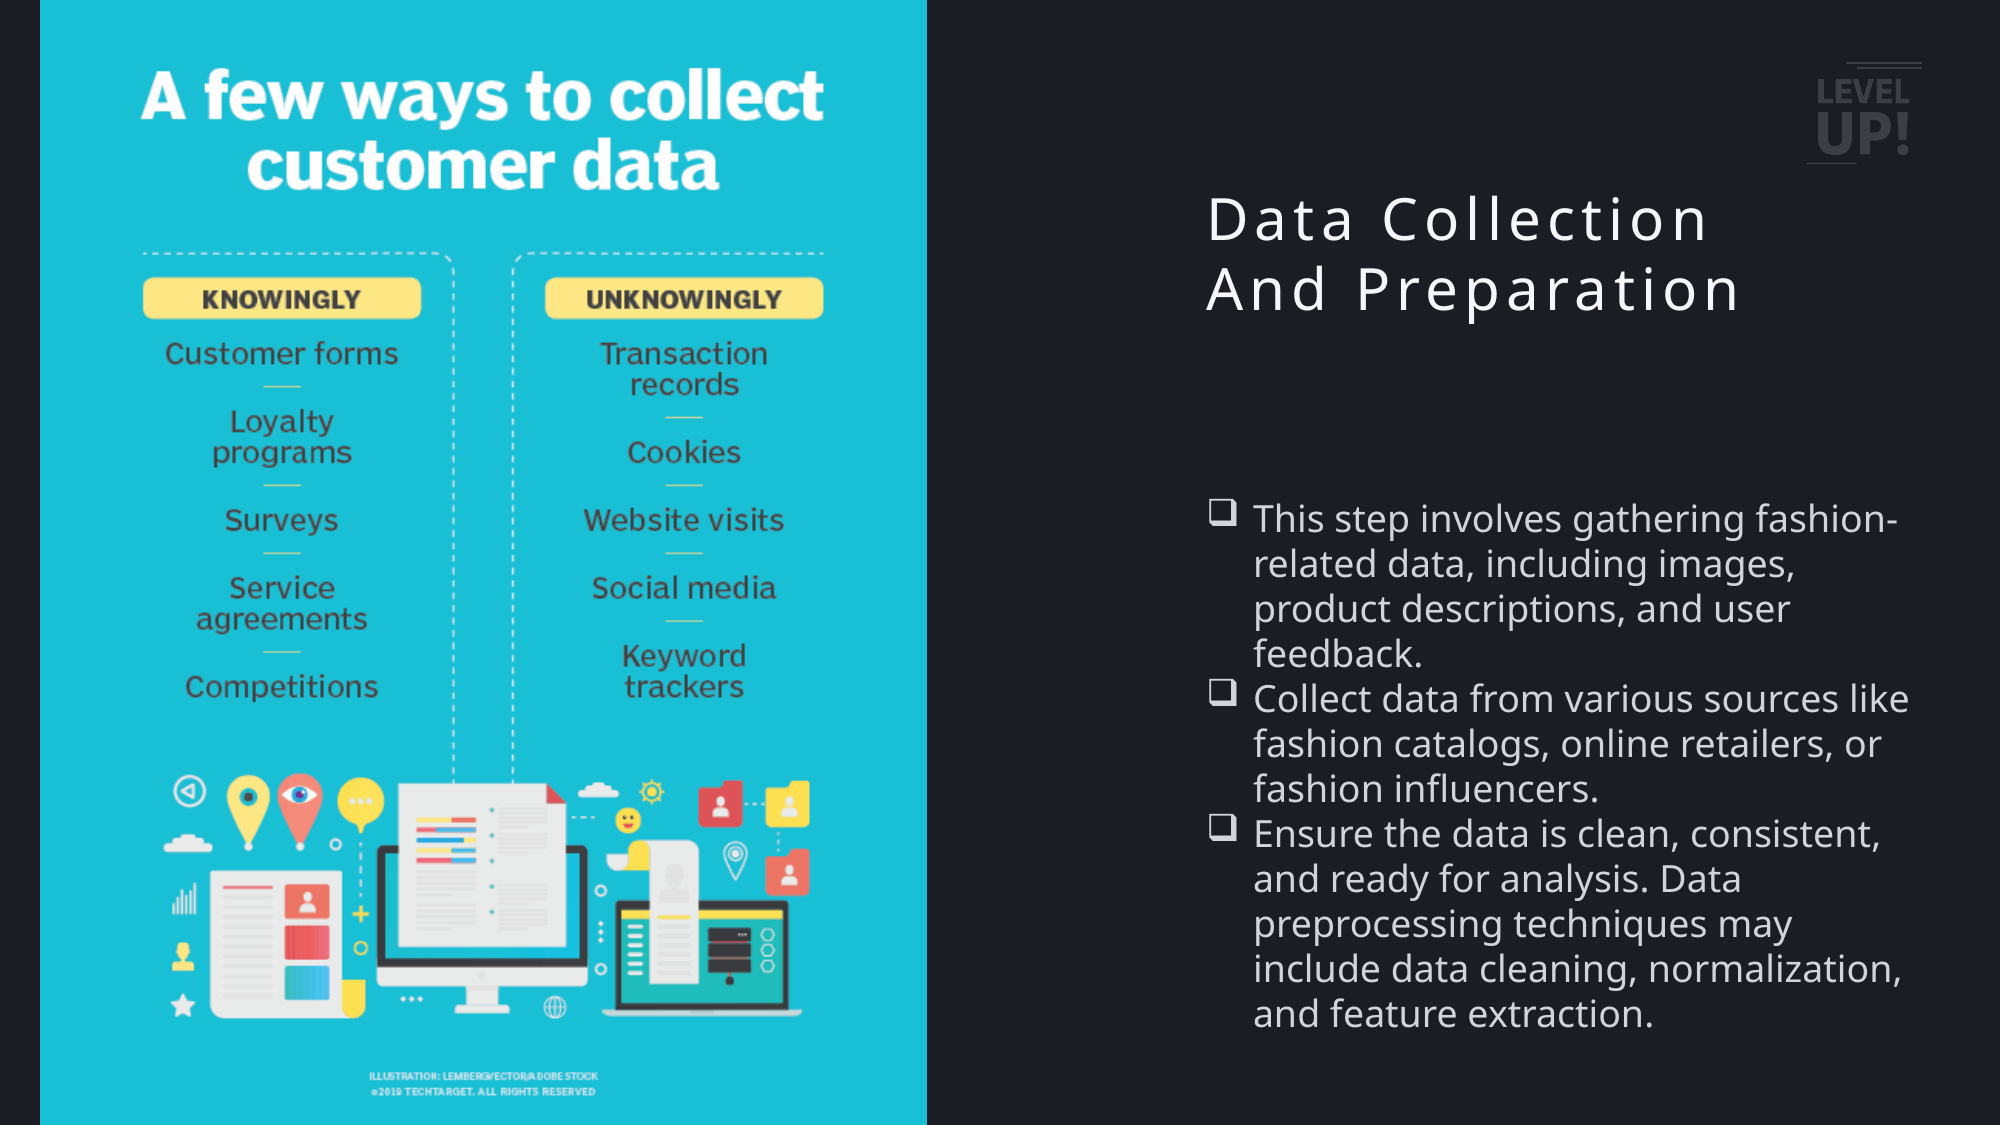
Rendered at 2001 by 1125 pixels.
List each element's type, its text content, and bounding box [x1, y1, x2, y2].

picture [1806, 62, 1923, 164]
picture [40, 0, 927, 1125]
text_box Data Collection And Preparation [1206, 181, 1766, 322]
text_box This step involves gathering fashion-related data, including images, product descriptions, and user feedback. Collect data from various sources like fashion catalogs, online retailers, or fashion influencers. Ensure the data is clean, consistent, and ready for analysis. Data preprocessing techniques may include data cleaning, normalization, and feature extraction. [1206, 494, 1914, 1035]
